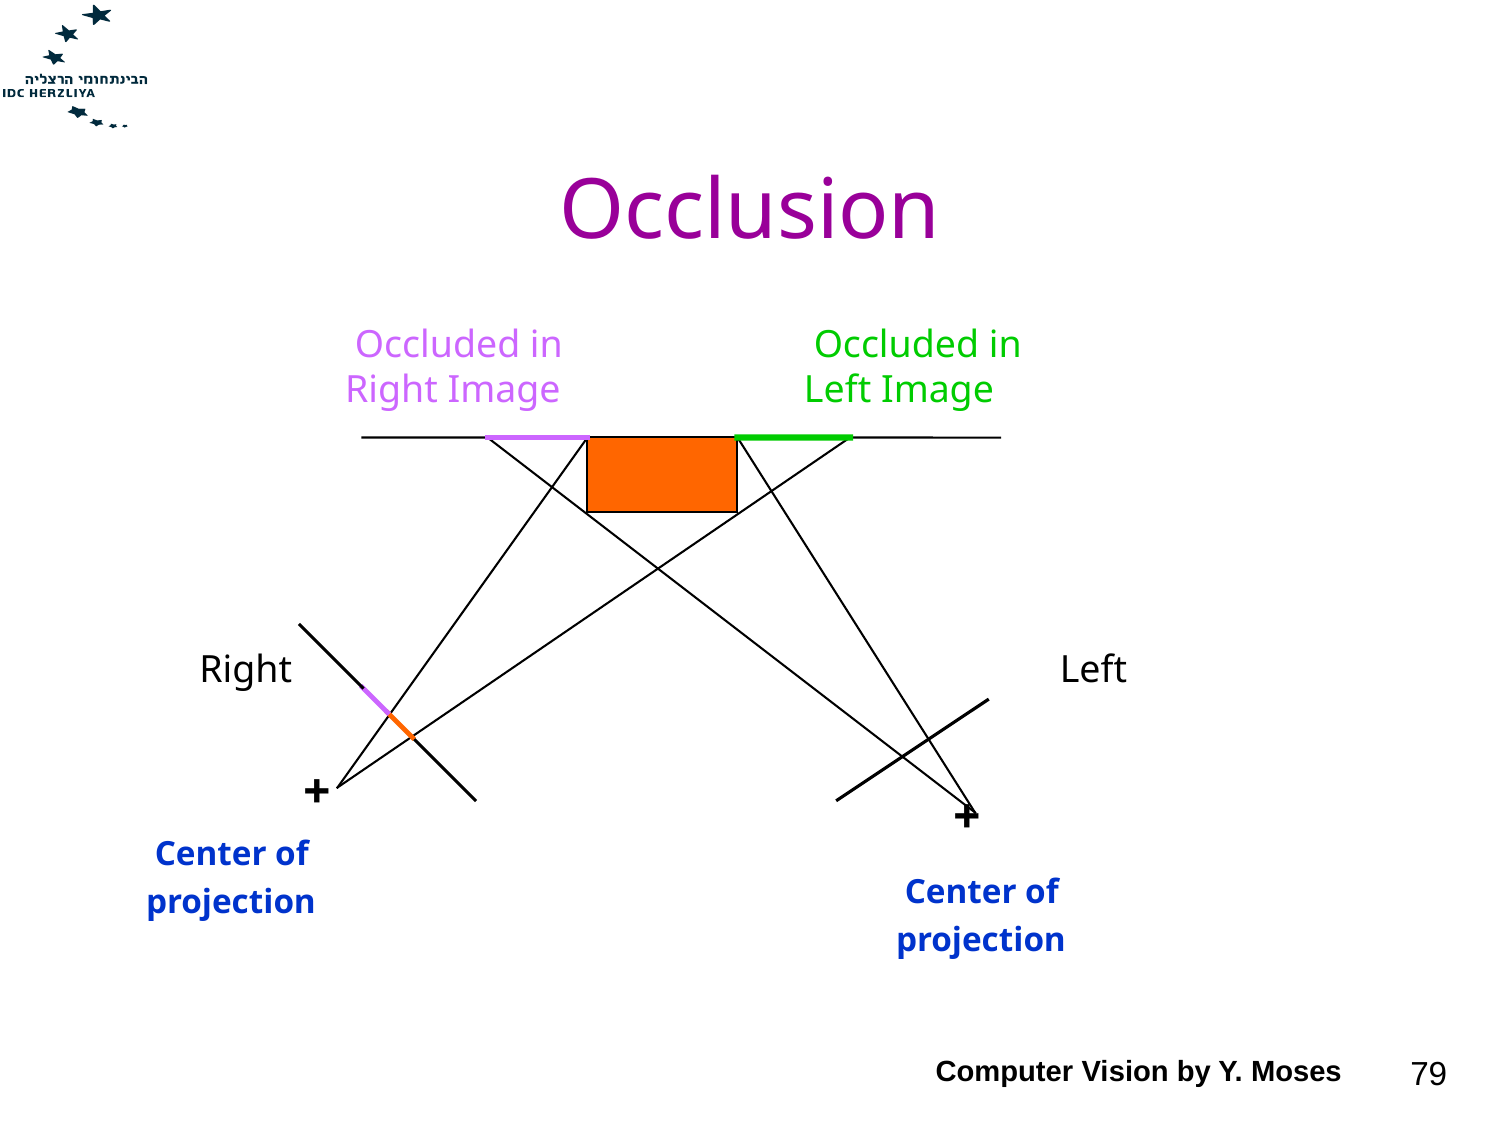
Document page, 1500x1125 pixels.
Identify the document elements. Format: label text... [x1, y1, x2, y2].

slide_number 79 [1149, 1024, 1463, 1101]
text_box Occluded in Left Image [789, 312, 1037, 418]
text_box Left [1044, 637, 1143, 698]
footer Computer Vision by Y. Moses [901, 1019, 1377, 1096]
text_box + [287, 749, 346, 825]
text_box + [937, 774, 996, 850]
text_box Right [184, 637, 307, 698]
text_box [587, 437, 738, 513]
text_box Occluded in Right Image [330, 312, 579, 418]
text_box Center of projection [131, 825, 351, 930]
picture [0, 0, 150, 134]
text_box Center of projection [881, 862, 1101, 968]
title Occlusion [112, 74, 1388, 263]
